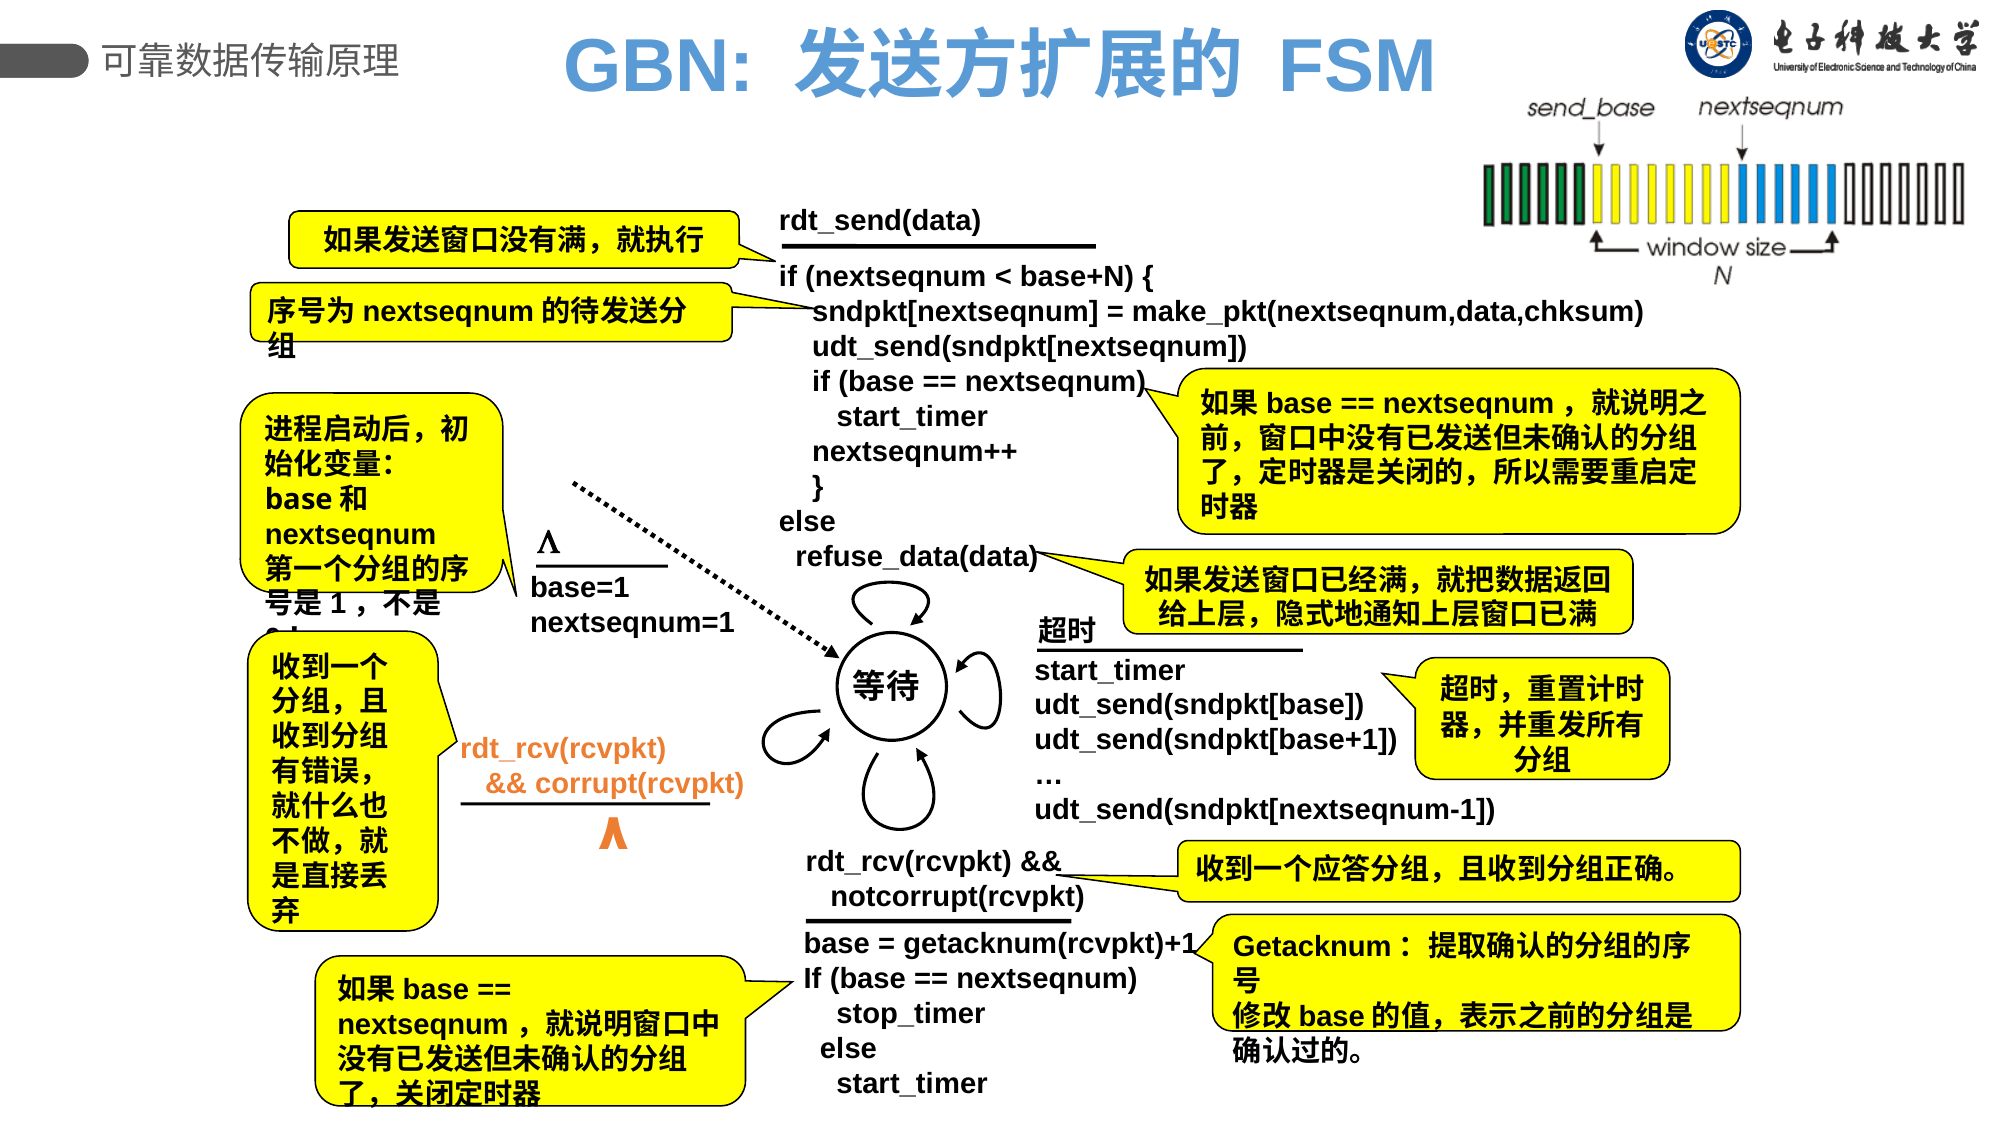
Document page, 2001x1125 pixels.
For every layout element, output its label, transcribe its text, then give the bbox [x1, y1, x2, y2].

text_box if (nextseqnum < base+N) { sndpkt[nextseqnum] = make_pkt(nextseqnum,data,chksum) udt_send(sndpkt[nextseqnum]) if (base == nextseqnum) start_timer nextseqnum++ } else refuse_data(data) [764, 249, 1670, 491]
text_box rdt_rcv(rcvpkt) && corrupt(rcvpkt) ۸ [445, 722, 782, 796]
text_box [820, 632, 952, 741]
text_box base=1 nextseqnum=1 [515, 561, 759, 644]
picture [1685, 10, 1979, 78]
text_box [763, 710, 823, 764]
text_box rdt_send(data) [764, 193, 1147, 237]
text_box 如果base == nextseqnum，就说明窗口中没有已发送但未确认的分组了，关闭定时器 [315, 955, 793, 1106]
text_box 如果base == nextseqnum，就说明之前，窗口中没有已发送但未确认的分组了，定时器是关闭的，所以需要重启定时器 [1144, 368, 1741, 535]
text_box Getacknum：提取确认的分组的序号 修改base的值，表示之前的分组是确认过的。 [1194, 914, 1741, 1031]
text_box start_timer udt_send(sndpkt[base]) udt_send(sndpkt[base+1]) … udt_send(sndpkt[nextseqnum-1]) [1019, 643, 1553, 780]
text_box rdt_rcv(rcvpkt) && notcorrupt(rcvpkt) [790, 835, 1256, 909]
text_box 超时 [1023, 604, 1204, 650]
text_box 收到一个分组，且收到分组有错误，就什么也不做，就是直接丢弃 [247, 631, 457, 932]
text_box 如果发送窗口已经满，就把数据返回给上层，隐式地通知上层窗口已满 [1036, 549, 1633, 634]
picture [1475, 88, 1975, 292]
text_box 收到一个应答分组，且收到分组正确。 [1055, 840, 1741, 902]
text_box 超时，重置计时器，并重发所有分组 [1382, 657, 1670, 780]
text_box base = getacknum(rcvpkt)+1 If (base == nextseqnum) stop_timer else start_timer [788, 917, 1394, 1054]
text_box GBN: 发送方扩展的 FSM [548, 9, 1452, 115]
text_box [287, 62, 1713, 250]
text_box 可靠数据传输原理 [100, 28, 450, 91]
text_box [852, 582, 929, 626]
text_box L [522, 511, 576, 567]
text_box 序号为nextseqnum的待发送分组 [250, 282, 815, 342]
text_box 进程启动后，初始化变量：base和nextseqnum 第一个分组的序号是1，不是0！ [240, 392, 517, 597]
text_box [955, 652, 1001, 729]
text_box [863, 747, 935, 830]
text_box 如果发送窗口没有满，就执行 [289, 211, 776, 269]
